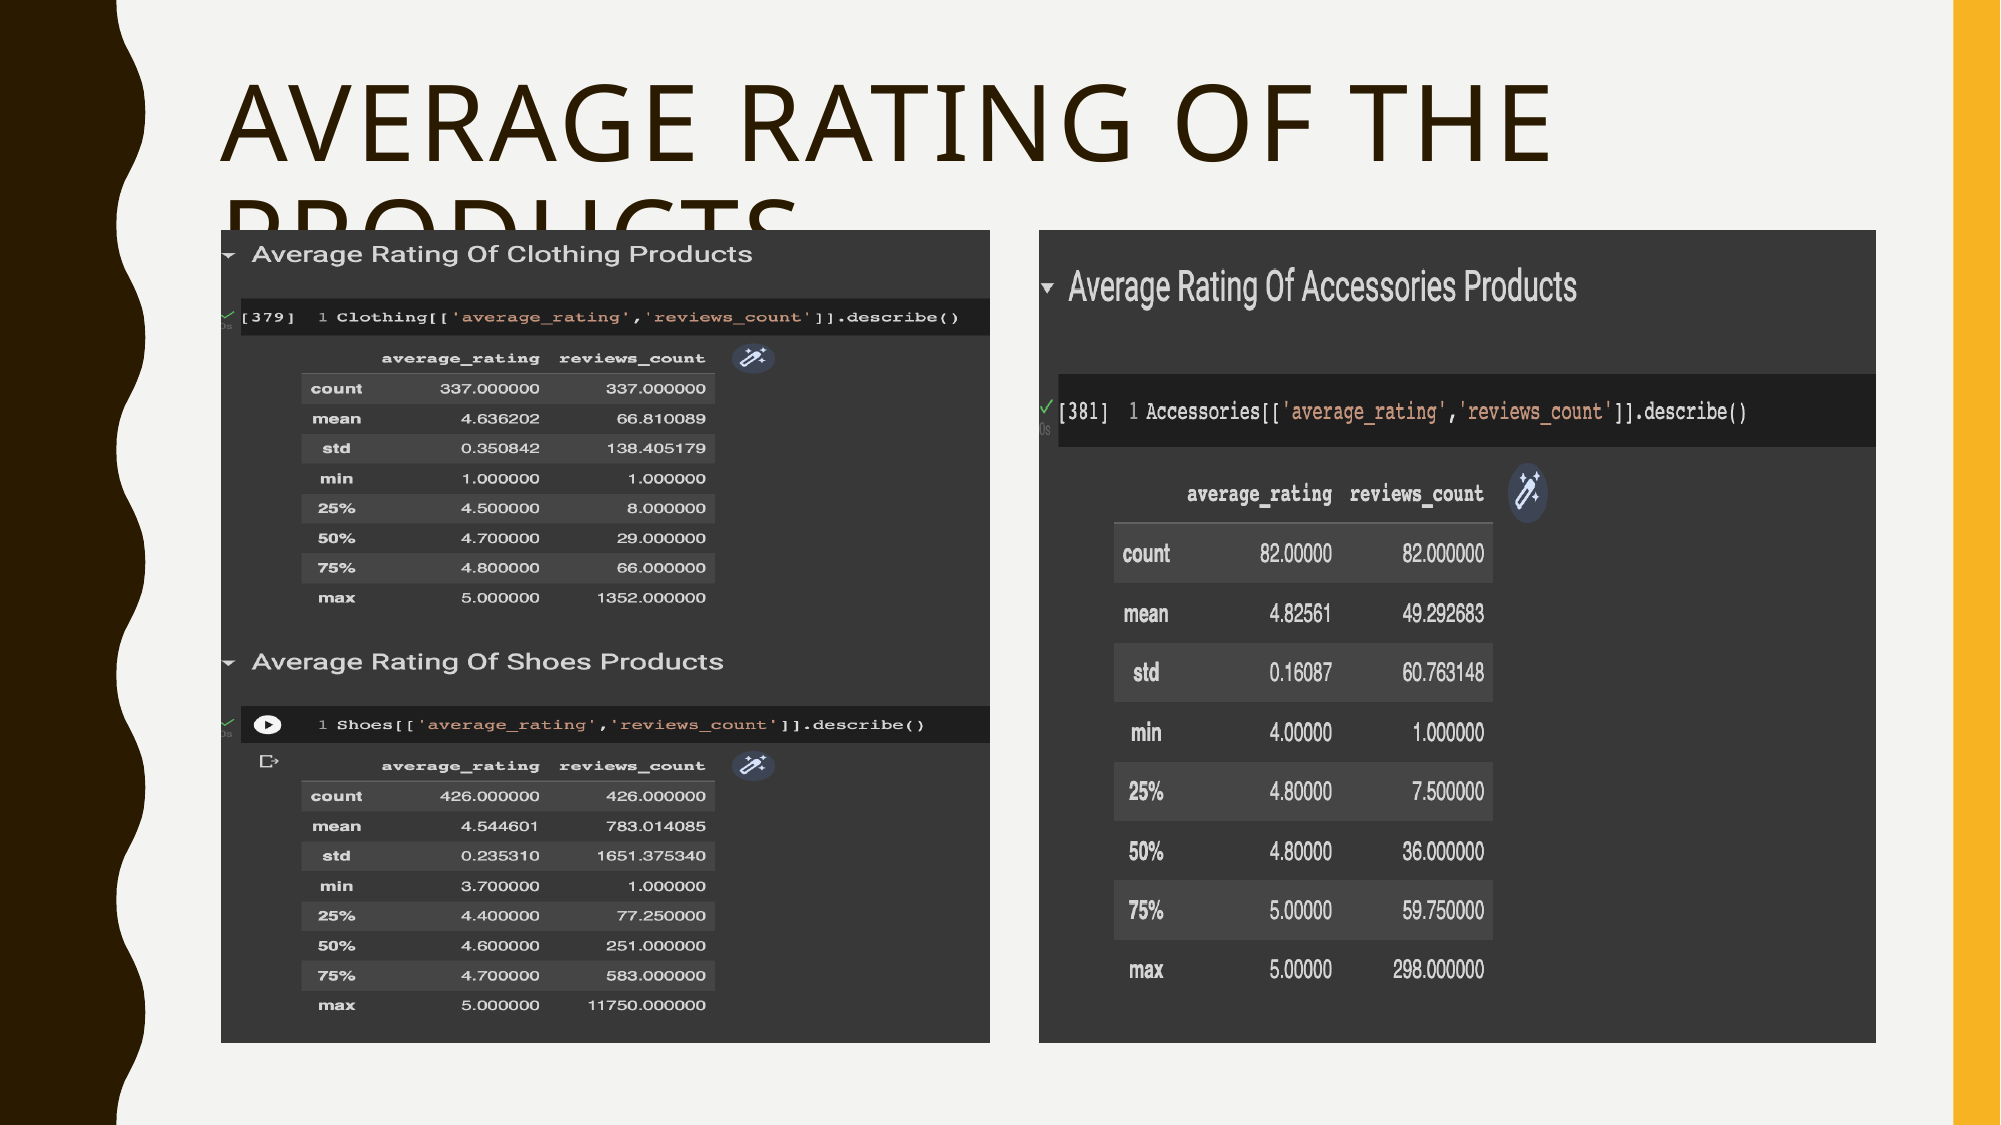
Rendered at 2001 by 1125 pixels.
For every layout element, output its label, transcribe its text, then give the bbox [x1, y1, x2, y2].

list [221, 230, 990, 1043]
title Average rating of the products [205, 62, 1875, 308]
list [1039, 230, 1876, 1043]
